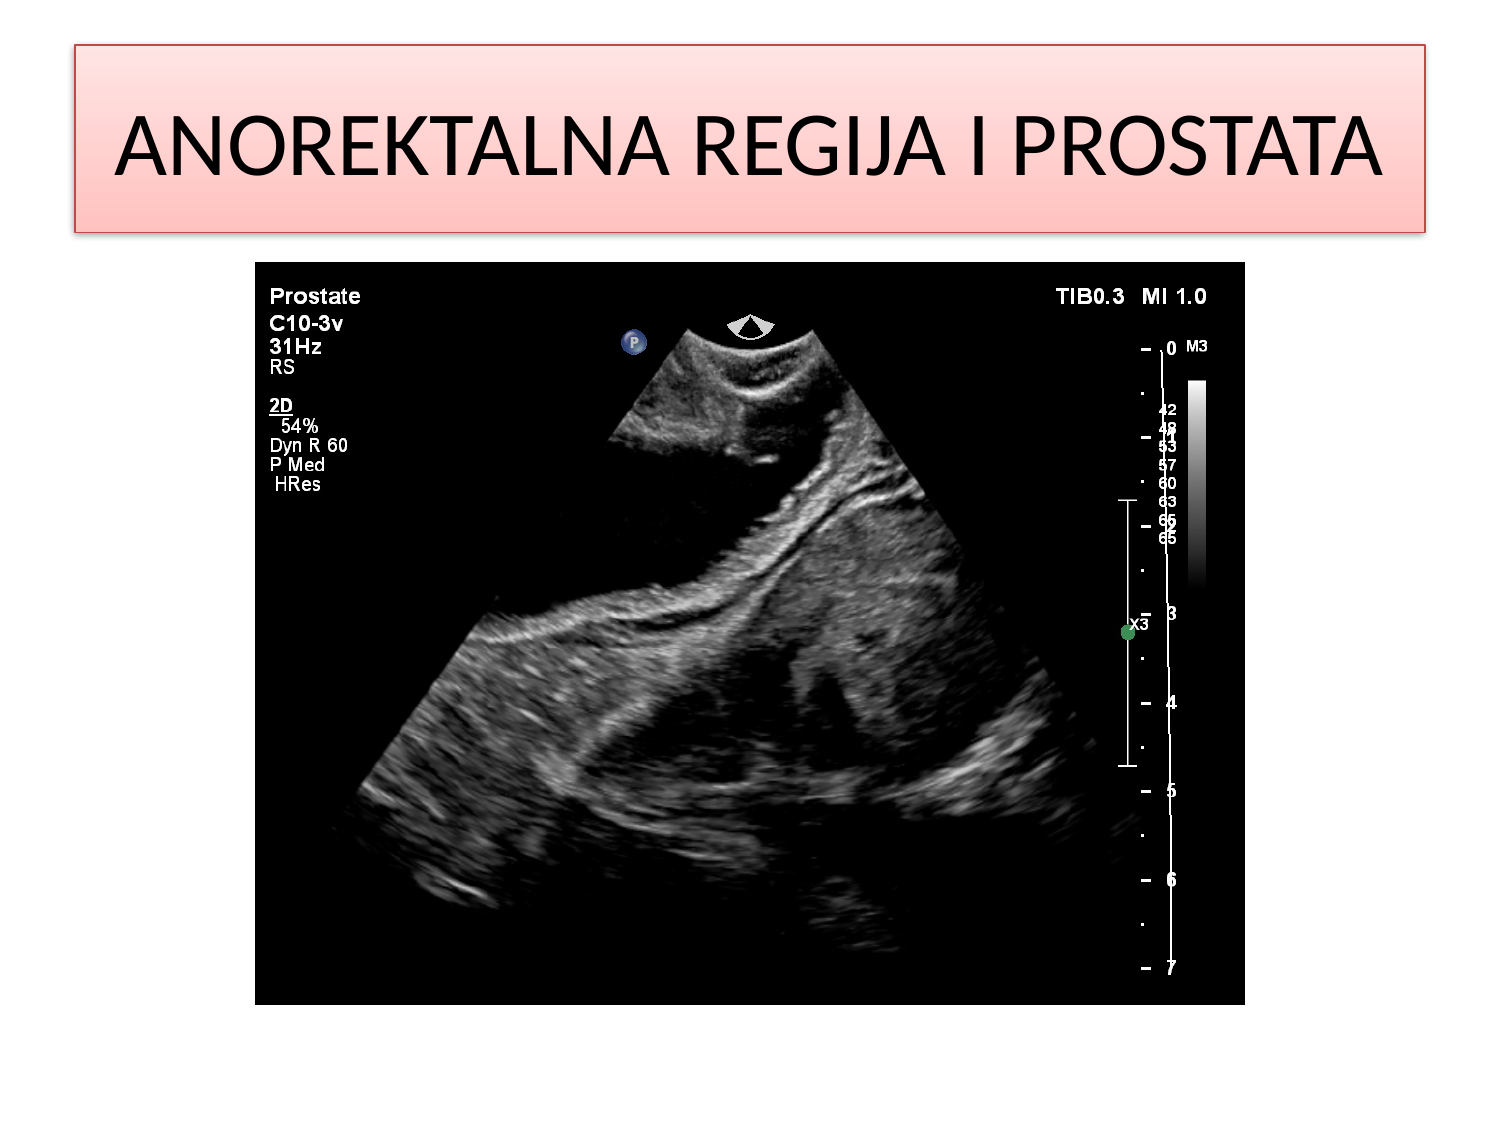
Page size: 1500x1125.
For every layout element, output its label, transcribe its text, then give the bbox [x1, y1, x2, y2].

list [254, 262, 1246, 1006]
title ANOREKTALNA REGIJA I PROSTATA [74, 44, 1426, 233]
